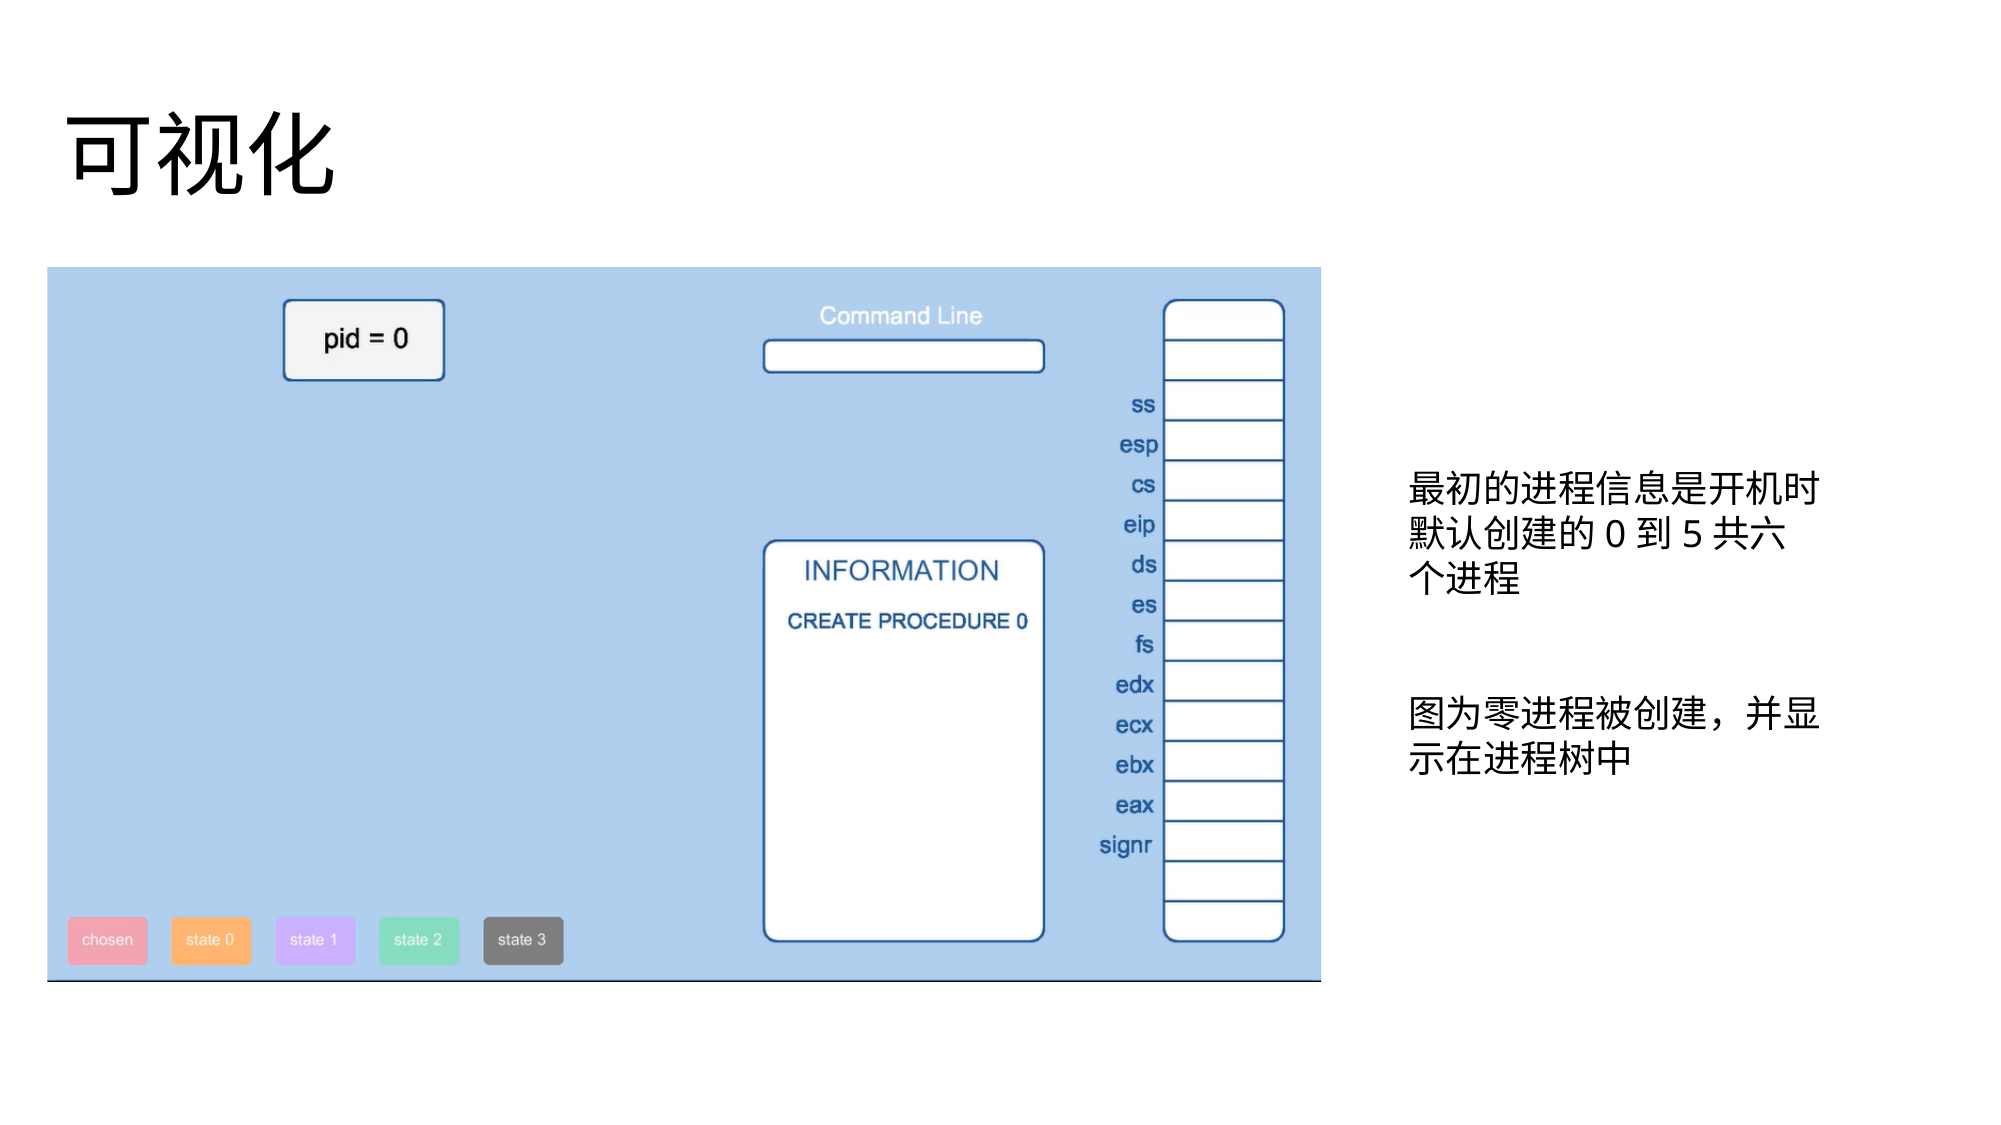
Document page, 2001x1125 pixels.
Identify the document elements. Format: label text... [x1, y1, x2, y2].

text_box 最初的进程信息是开机时默认创建的0到5共六个进程 图为零进程被创建，并显示在进程树中 [1393, 458, 1839, 788]
title 可视化 [47, 50, 1773, 268]
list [47, 267, 1322, 982]
